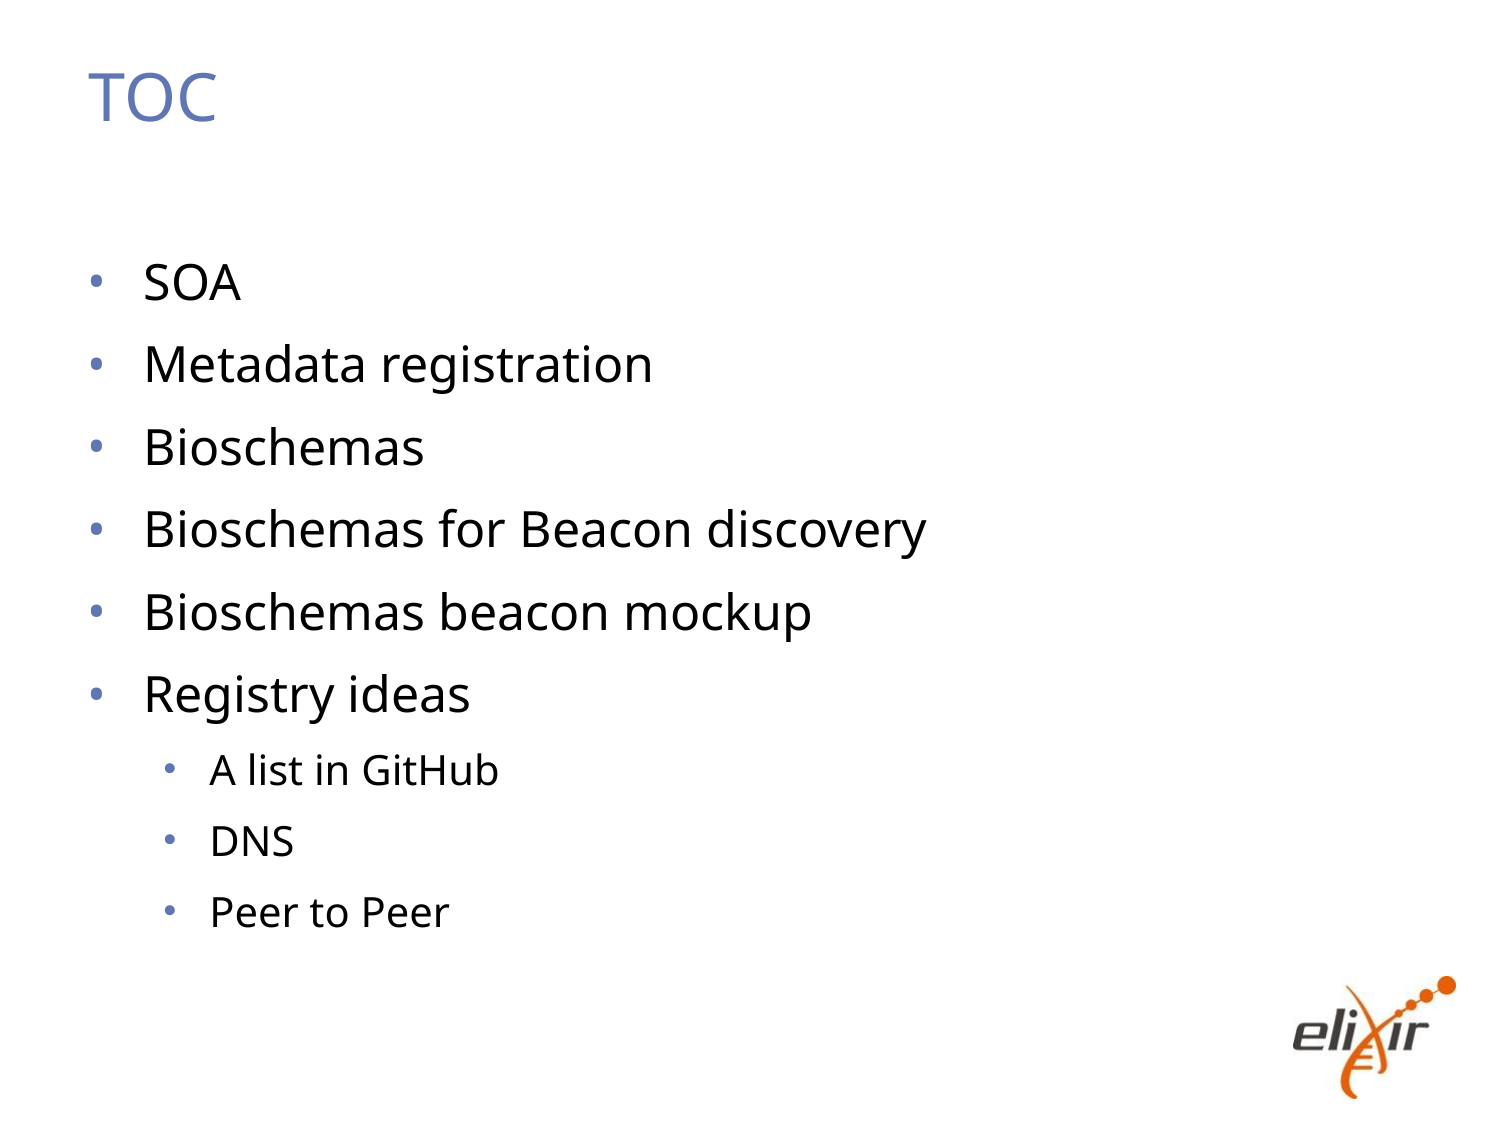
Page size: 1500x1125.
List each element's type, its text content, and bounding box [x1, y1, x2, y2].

list SOA Metadata registration Bioschemas Bioschemas for Beacon discovery Bioschemas beacon mockup Registry ideas A list in GitHub DNS Peer to Peer [87, 250, 1425, 965]
title TOC [88, 54, 1426, 161]
picture [1293, 976, 1456, 1099]
